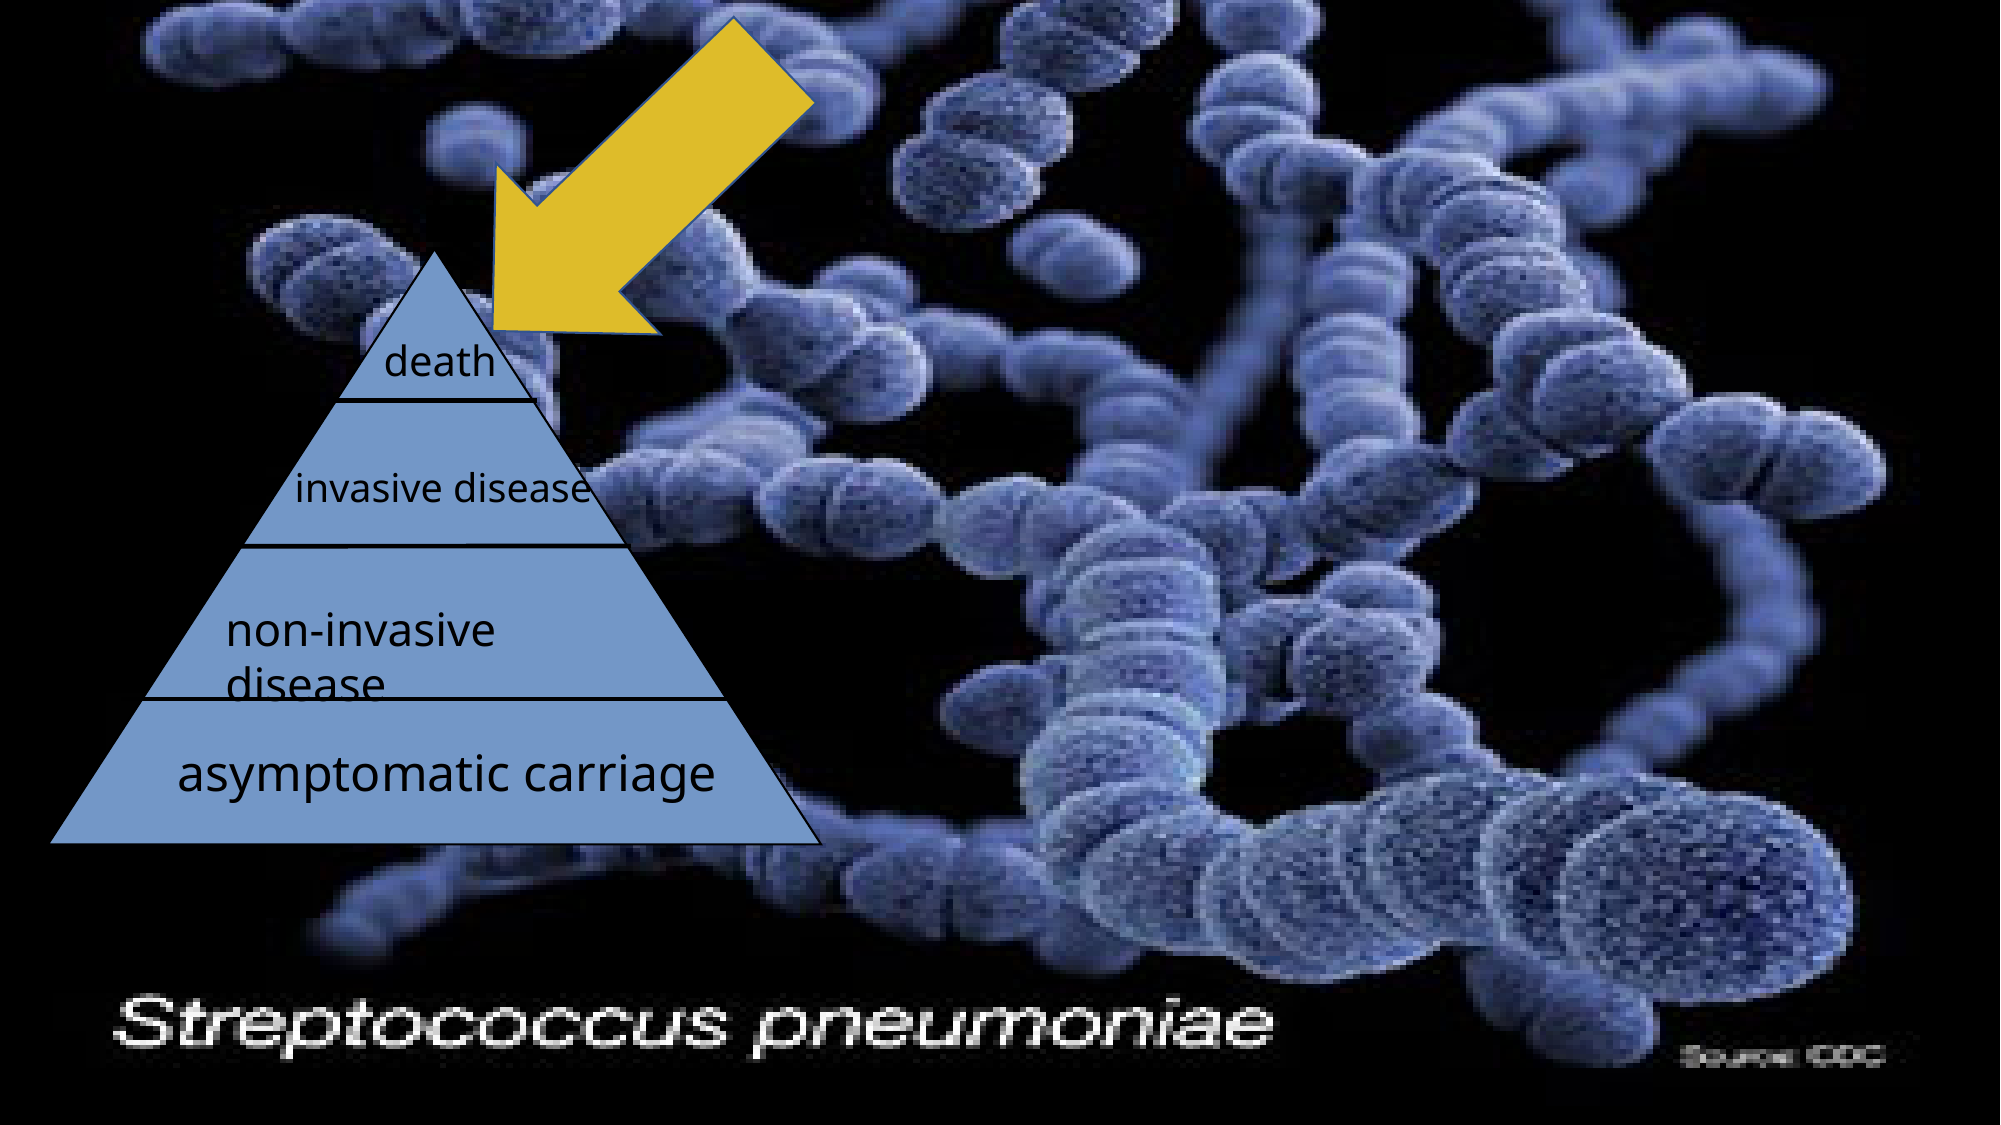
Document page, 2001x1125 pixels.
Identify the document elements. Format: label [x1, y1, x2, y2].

list [0, 0, 2000, 1125]
text_box [47, 248, 822, 845]
